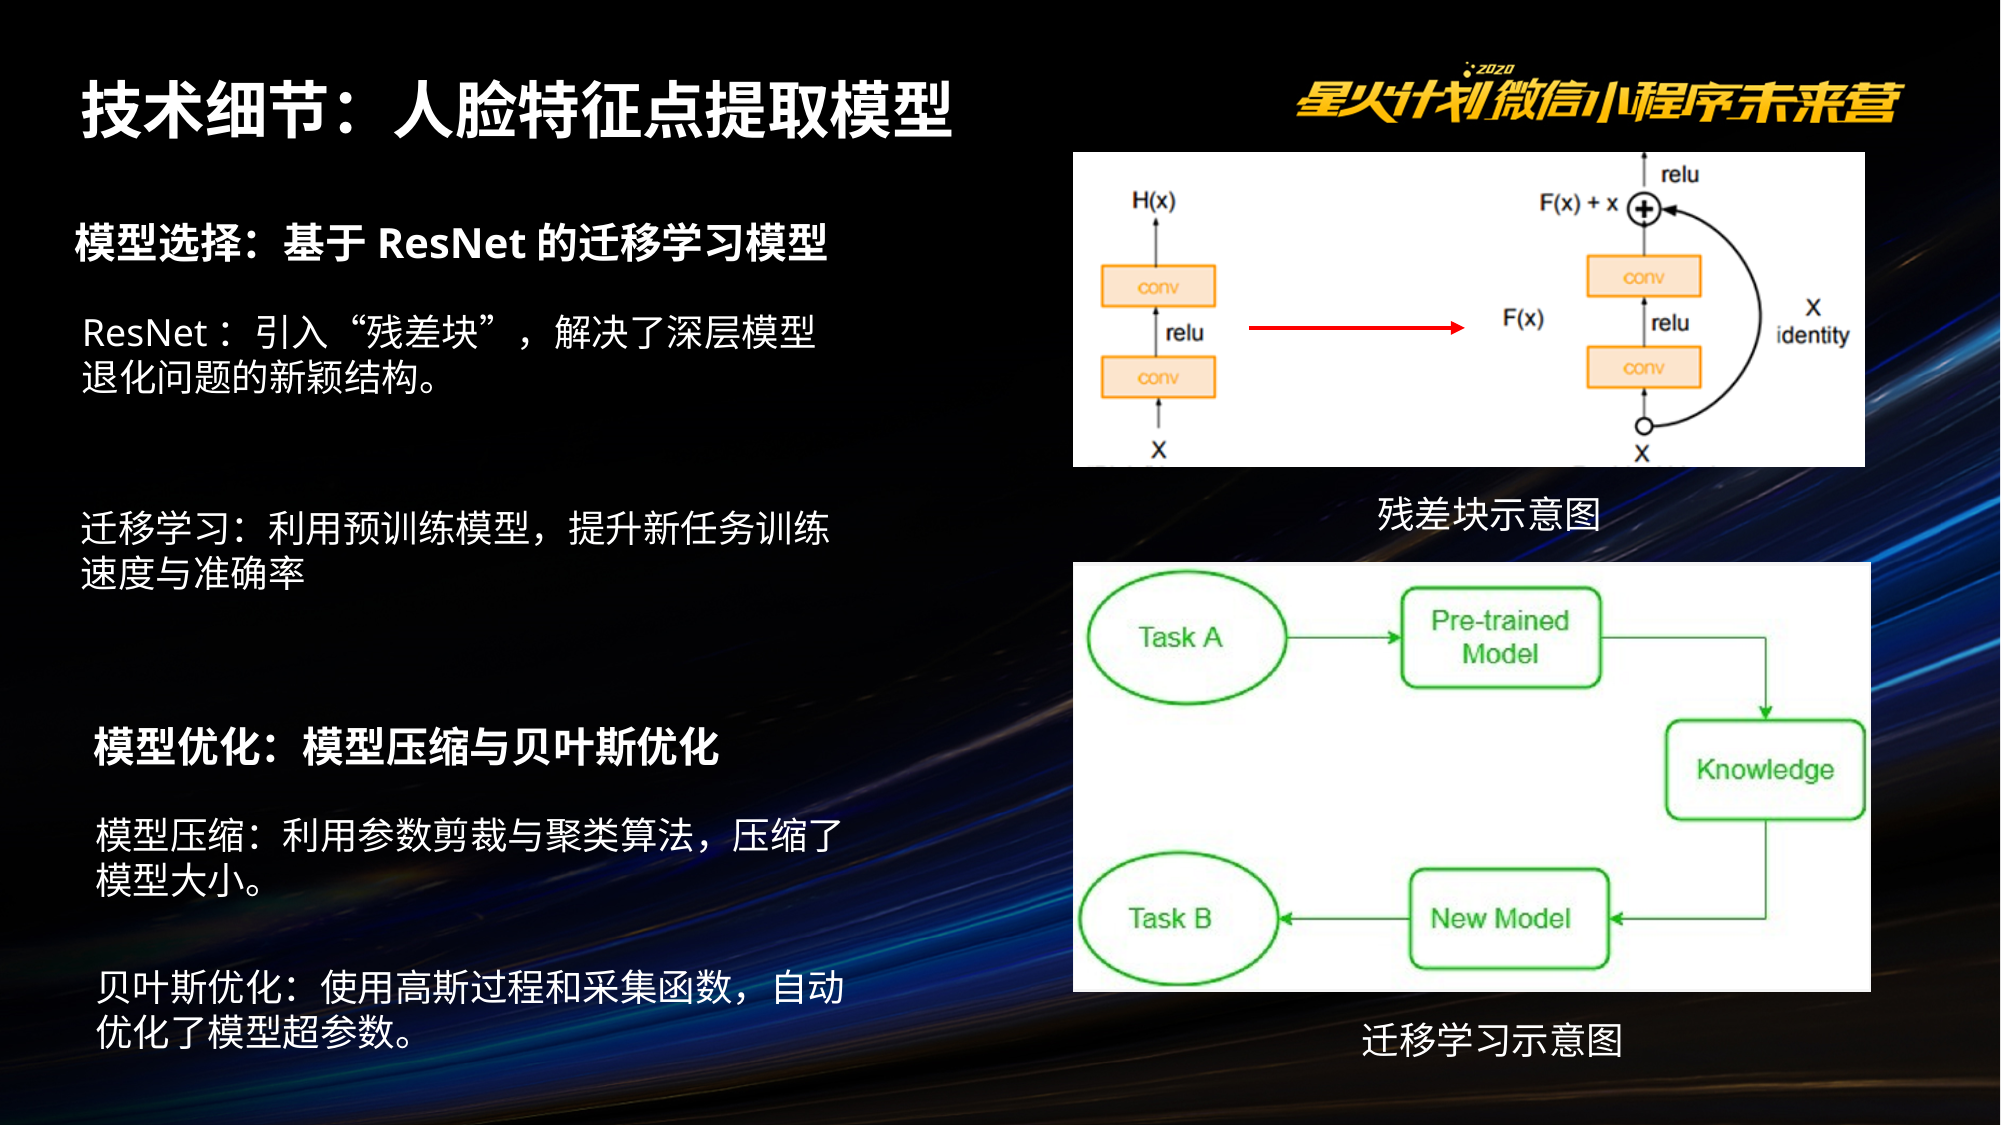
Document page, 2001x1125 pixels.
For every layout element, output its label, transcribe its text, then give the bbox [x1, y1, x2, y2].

text_box 模型选择：基于ResNet的迁移学习模型 [59, 209, 844, 275]
text_box 模型压缩：利用参数剪裁与聚类算法，压缩了 模型大小。 [80, 804, 861, 910]
text_box 贝叶斯优化：使用高斯过程和采集函数，自动 优化了模型超参数。 [80, 956, 861, 1061]
text_box 模型优化：模型压缩与贝叶斯优化 [79, 713, 736, 778]
picture [0, 0, 2001, 1125]
text_box 残差块示意图 [1362, 484, 1638, 544]
text_box 迁移学习示意图 [1346, 1009, 1654, 1069]
text_box ResNet：引入“残差块”，解决了深层模型 退化问题的新颖结构。 [67, 301, 832, 452]
text_box 技术细节：人脸特征点提取模型 [66, 63, 1128, 153]
text_box 迁移学习：利用预训练模型，提升新任务训练 速度与准确率 [66, 497, 1067, 648]
